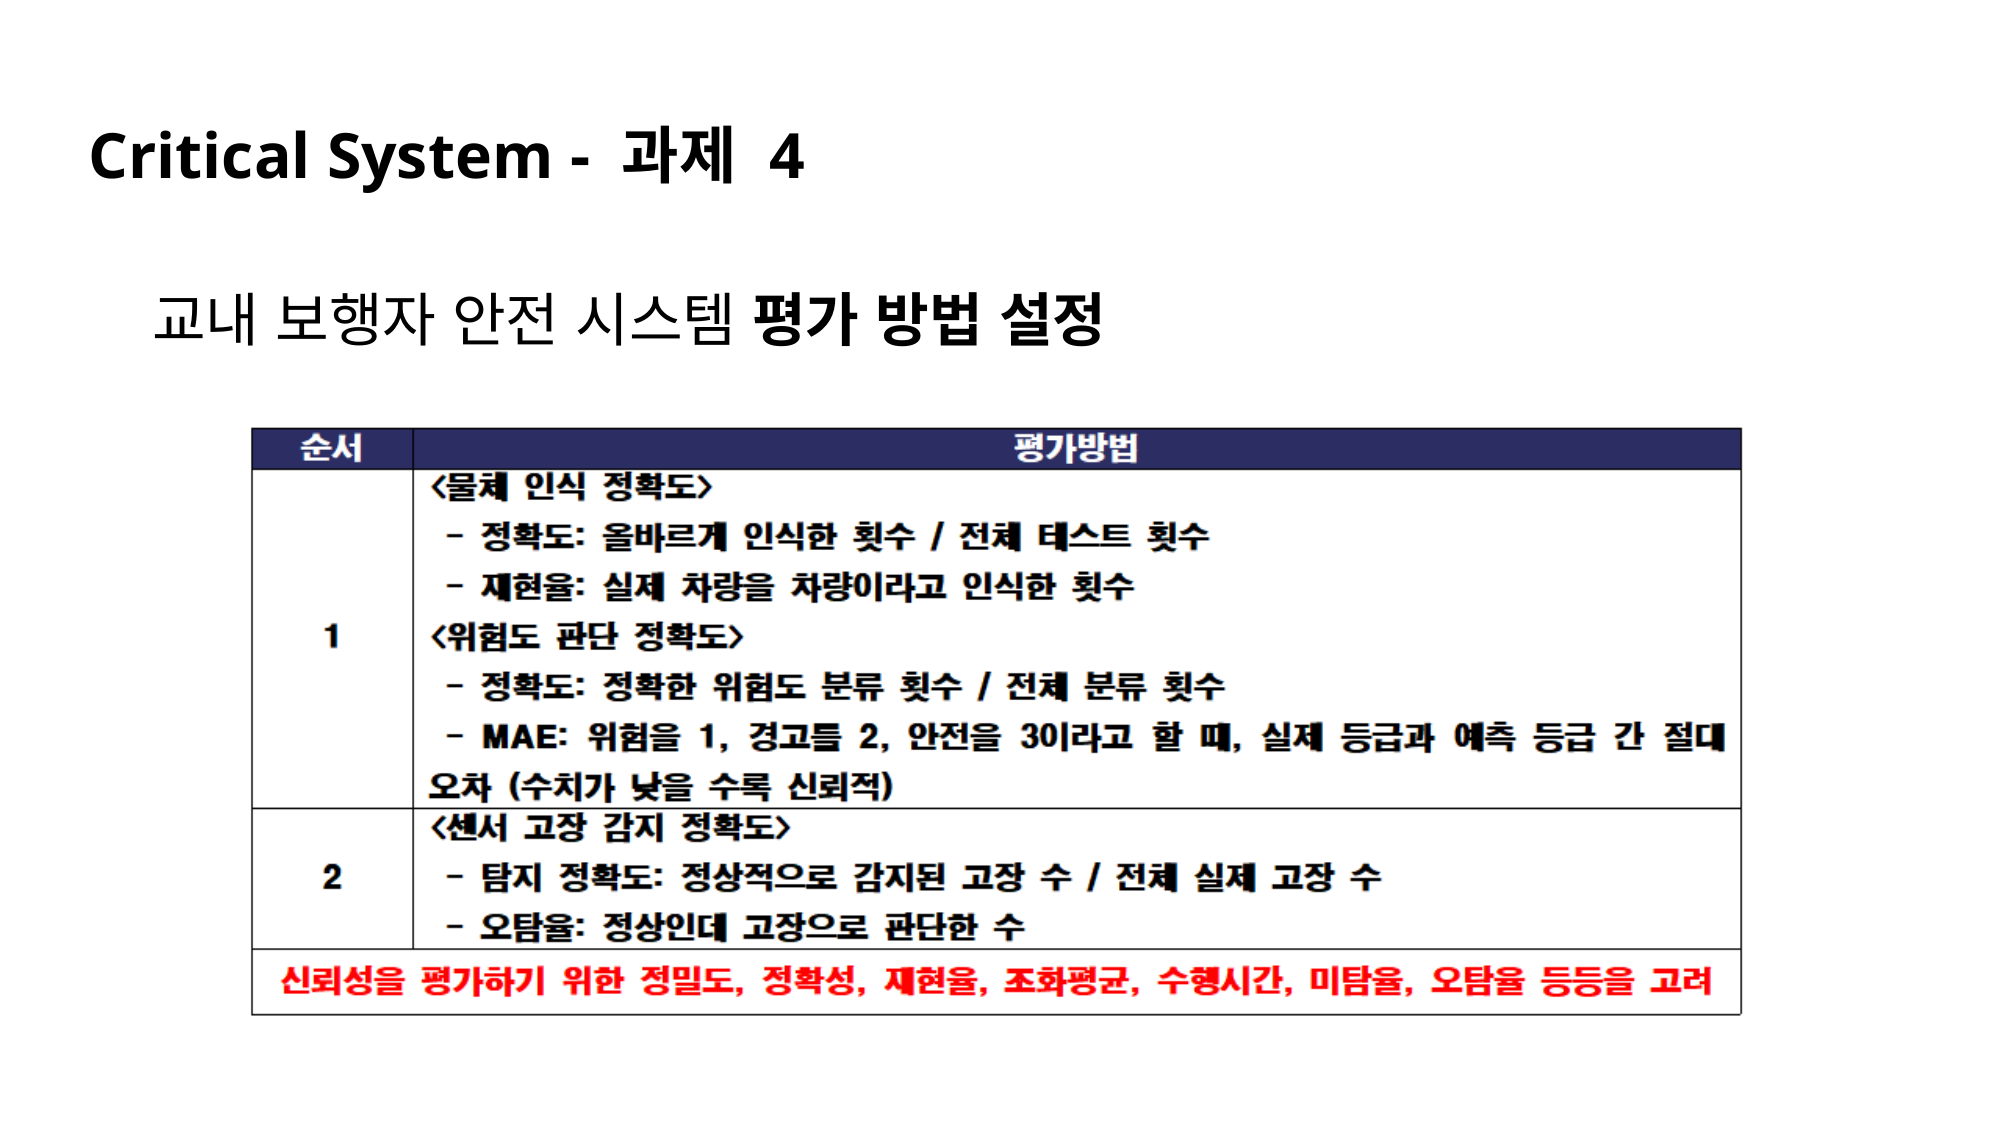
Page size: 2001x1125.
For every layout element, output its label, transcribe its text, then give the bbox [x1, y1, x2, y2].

text_box Critical System - 과제 4 [73, 59, 1380, 225]
list 교내 보행자 안전 시스템 평가 방법 설정 [137, 283, 1863, 998]
picture [239, 413, 1761, 1034]
